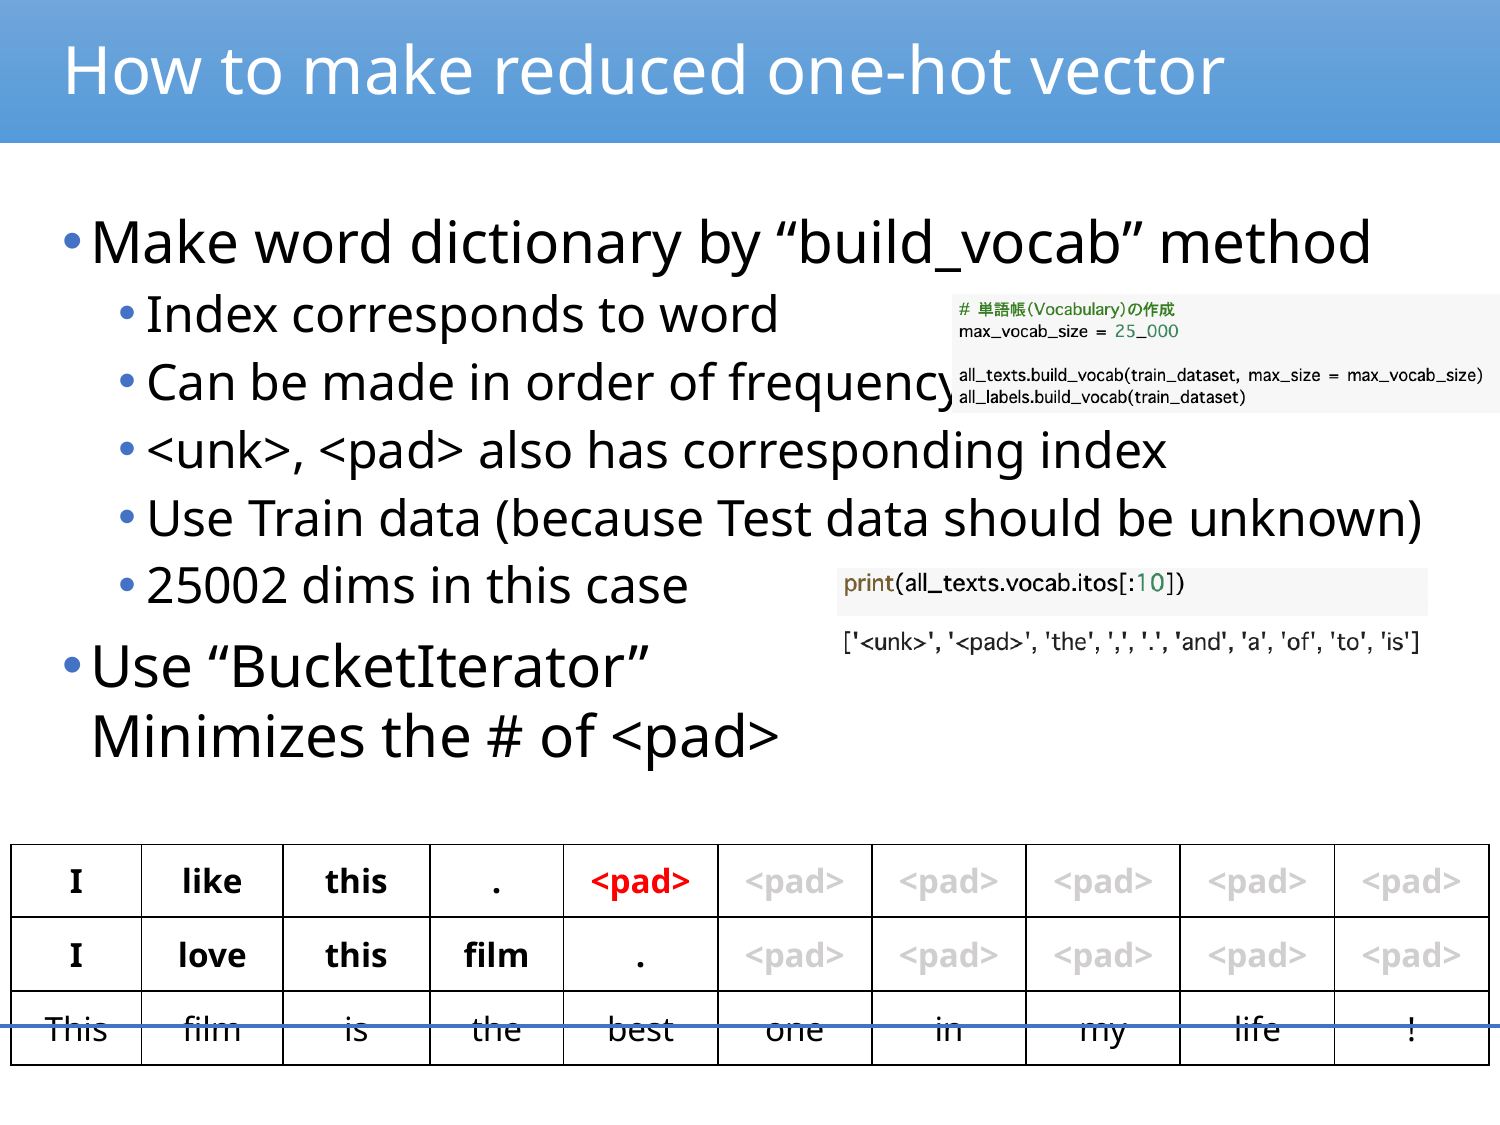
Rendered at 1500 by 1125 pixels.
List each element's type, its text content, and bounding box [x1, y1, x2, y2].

table_cell best [564, 1028, 717, 1064]
table_cell This [12, 1028, 141, 1064]
table_header <pad> [1027, 845, 1179, 916]
table_header <pad> [1335, 845, 1488, 916]
table_cell one [719, 1028, 871, 1064]
list Make word dictionary by “build_vocab” method Index corresponds to word Can be made in order of frequency <unk>, <pad> also has corresponding index Use Train data (because Test data should be unknown) 25002 dims in this case Use “BucketIterator” Minimizes the # of <pad> [47, 197, 1453, 844]
table_cell This [12, 992, 141, 1024]
table_cell life [1181, 992, 1334, 1024]
table_cell is [284, 1028, 429, 1064]
table_cell love [142, 918, 282, 990]
table_header I [12, 845, 141, 916]
table_cell the [431, 992, 563, 1024]
title How to make reduced one-hot vector [47, 3, 1453, 143]
table_header <pad> [719, 845, 871, 916]
table_header <pad> [873, 845, 1025, 916]
table_cell one [719, 992, 871, 1024]
picture [952, 294, 1500, 413]
table_cell film [142, 1028, 282, 1064]
table_cell my [1027, 992, 1179, 1024]
table_cell is [284, 992, 429, 1024]
table_cell I [12, 918, 141, 990]
picture [837, 568, 1428, 656]
table_cell <pad> [1027, 918, 1179, 990]
table_cell best [564, 992, 717, 1024]
table_cell ! [1335, 1028, 1488, 1064]
table_cell in [873, 1028, 1025, 1064]
table_cell <pad> [1335, 918, 1488, 990]
table_header . [431, 845, 563, 916]
table_cell film [431, 918, 563, 990]
table_header like [142, 845, 282, 916]
table_cell the [431, 1028, 563, 1064]
table_cell ! [1335, 992, 1488, 1024]
table_cell this [284, 918, 429, 990]
table_header this [284, 845, 429, 916]
table_cell . [564, 918, 717, 990]
table_cell <pad> [1181, 918, 1334, 990]
table_cell film [142, 992, 282, 1024]
table_cell in [873, 992, 1025, 1024]
table_cell life [1181, 1028, 1334, 1064]
table_cell <pad> [873, 918, 1025, 990]
table_header <pad> [564, 845, 717, 916]
table_header <pad> [1181, 845, 1334, 916]
table_cell my [1027, 1028, 1179, 1064]
table_cell <pad> [719, 918, 871, 990]
